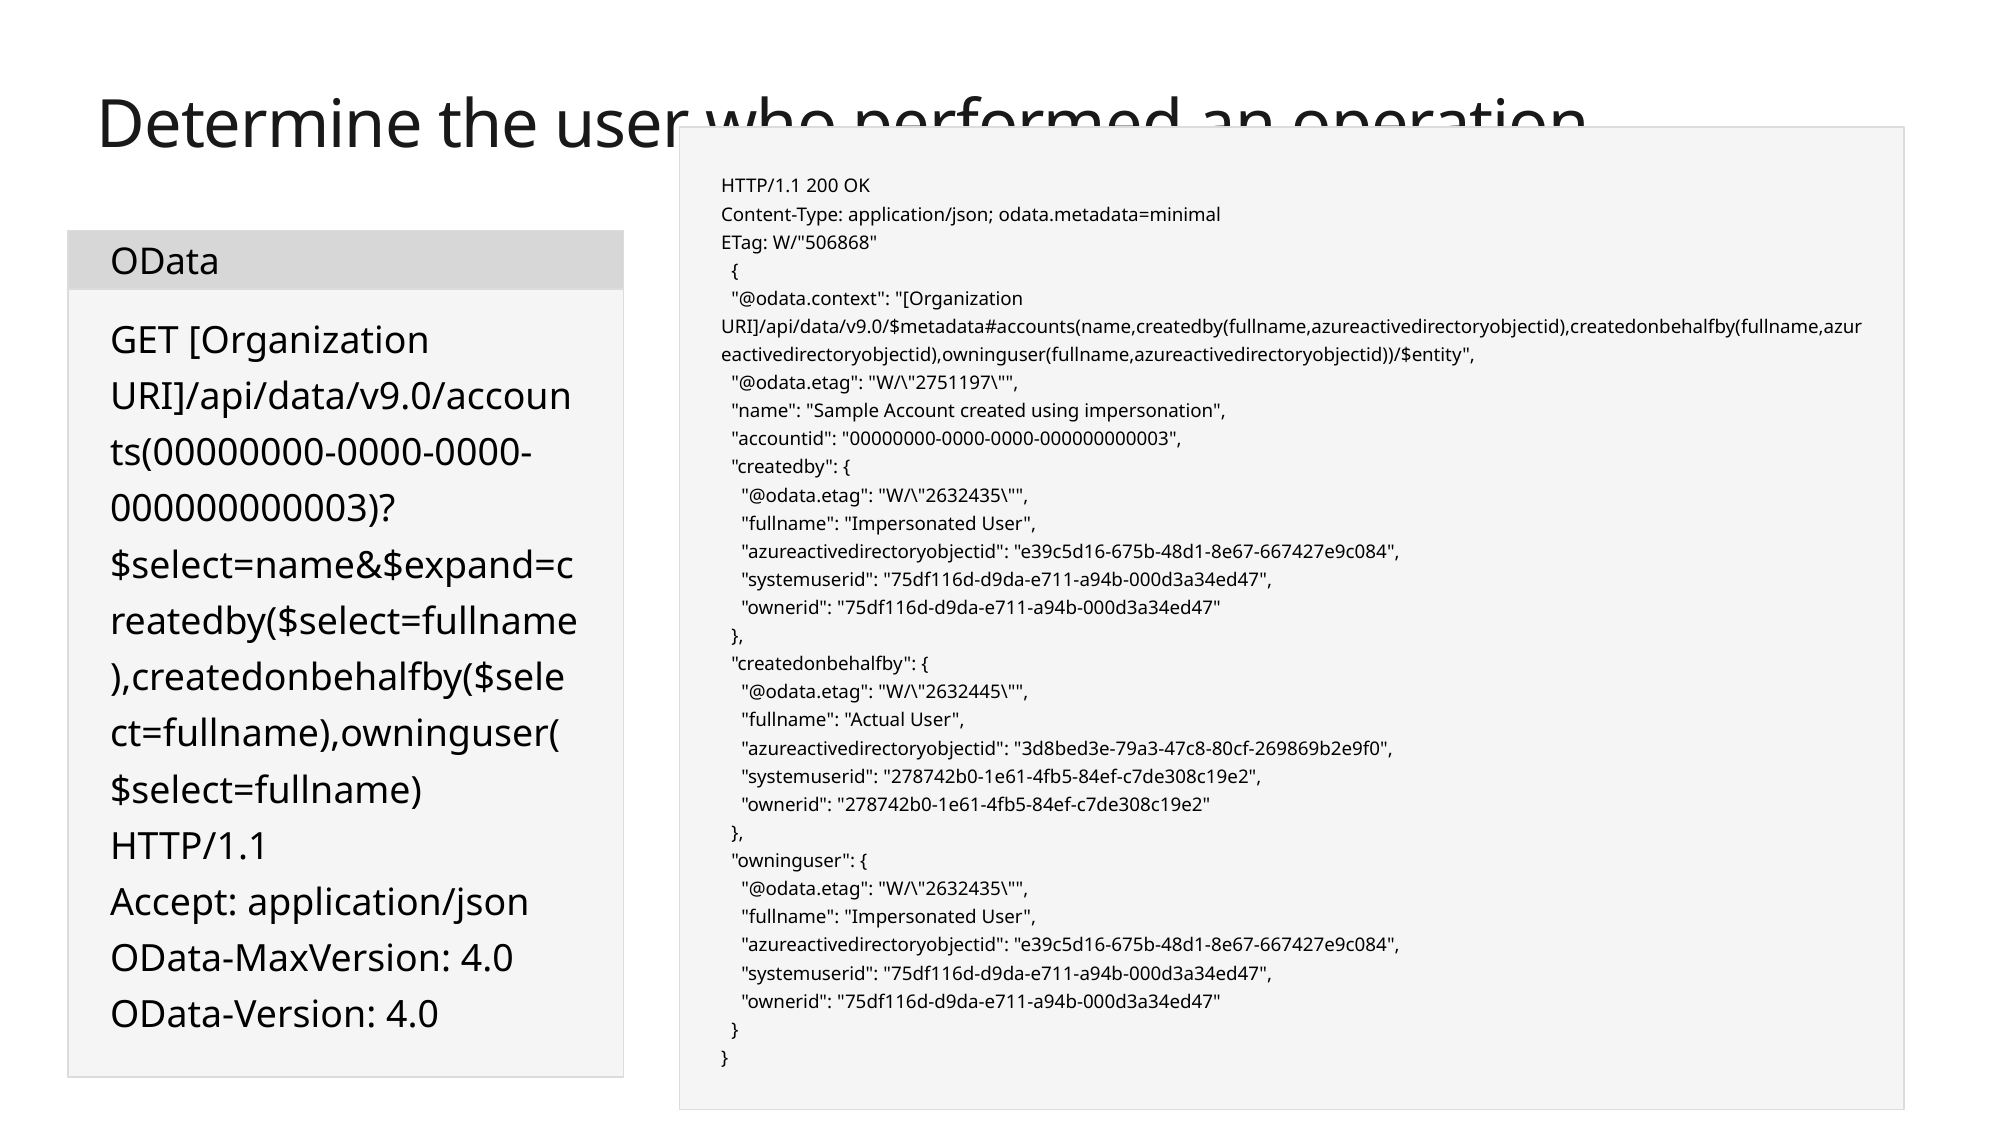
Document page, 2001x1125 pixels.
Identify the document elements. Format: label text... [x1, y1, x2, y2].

text_box HTTP/1.1 200 OK Content-Type: application/json; odata.metadata=minimal ETag: W/"506868" { "@odata.context": "[Organization URI]/api/data/v9.0/$metadata#accounts(name,createdby(fullname,azureactivedirectoryobjectid),createdonbehalfby(fullname,azureactivedirectoryobjectid),owninguser(fullname,azureactivedirectoryobjectid))/$entity", "@odata.etag": "W/\"2751197\"", "name": "Sample Account created using impersonation", "accountid": "00000000-0000-0000-000000000003", "createdby": { "@odata.etag": "W/\"2632435\"", "fullname": "Impersonated User", "azureactivedirectoryobjectid": "e39c5d16-675b-48d1-8e67-667427e9c084", "systemuserid": "75df116d-d9da-e711-a94b-000d3a34ed47", "ownerid": "75df116d-d9da-e711-a94b-000d3a34ed47" }, "createdonbehalfby": { "@odata.etag": "W/\"2632445\"", "fullname": "Actual User", "azureactivedirectoryobjectid": "3d8bed3e-79a3-47c8-80cf-269869b2e9f0", "systemuserid": "278742b0-1e61-4fb5-84ef-c7de308c19e2", "ownerid": "278742b0-1e61-4fb5-84ef-c7de308c19e2" }, "owninguser": { "@odata.etag": "W/\"2632435\"", "fullname": "Impersonated User", "azureactivedirectoryobjectid": "e39c5d16-675b-48d1-8e67-667427e9c084", "systemuserid": "75df116d-d9da-e711-a94b-000d3a34ed47", "ownerid": "75df116d-d9da-e711-a94b-000d3a34ed47" } } [679, 126, 1905, 1110]
text_box OData [67, 230, 624, 290]
text_box GET [Organization URI]/api/data/v9.0/accounts(00000000-0000-0000-000000000003)?$select=name&$expand=createdby($select=fullname),createdonbehalfby($select=fullname),owninguser($select=fullname) HTTP/1.1 Accept: application/json OData-MaxVersion: 4.0 OData-Version: 4.0 [67, 290, 624, 1078]
title Determine the user who performed an operation [96, 75, 1904, 165]
